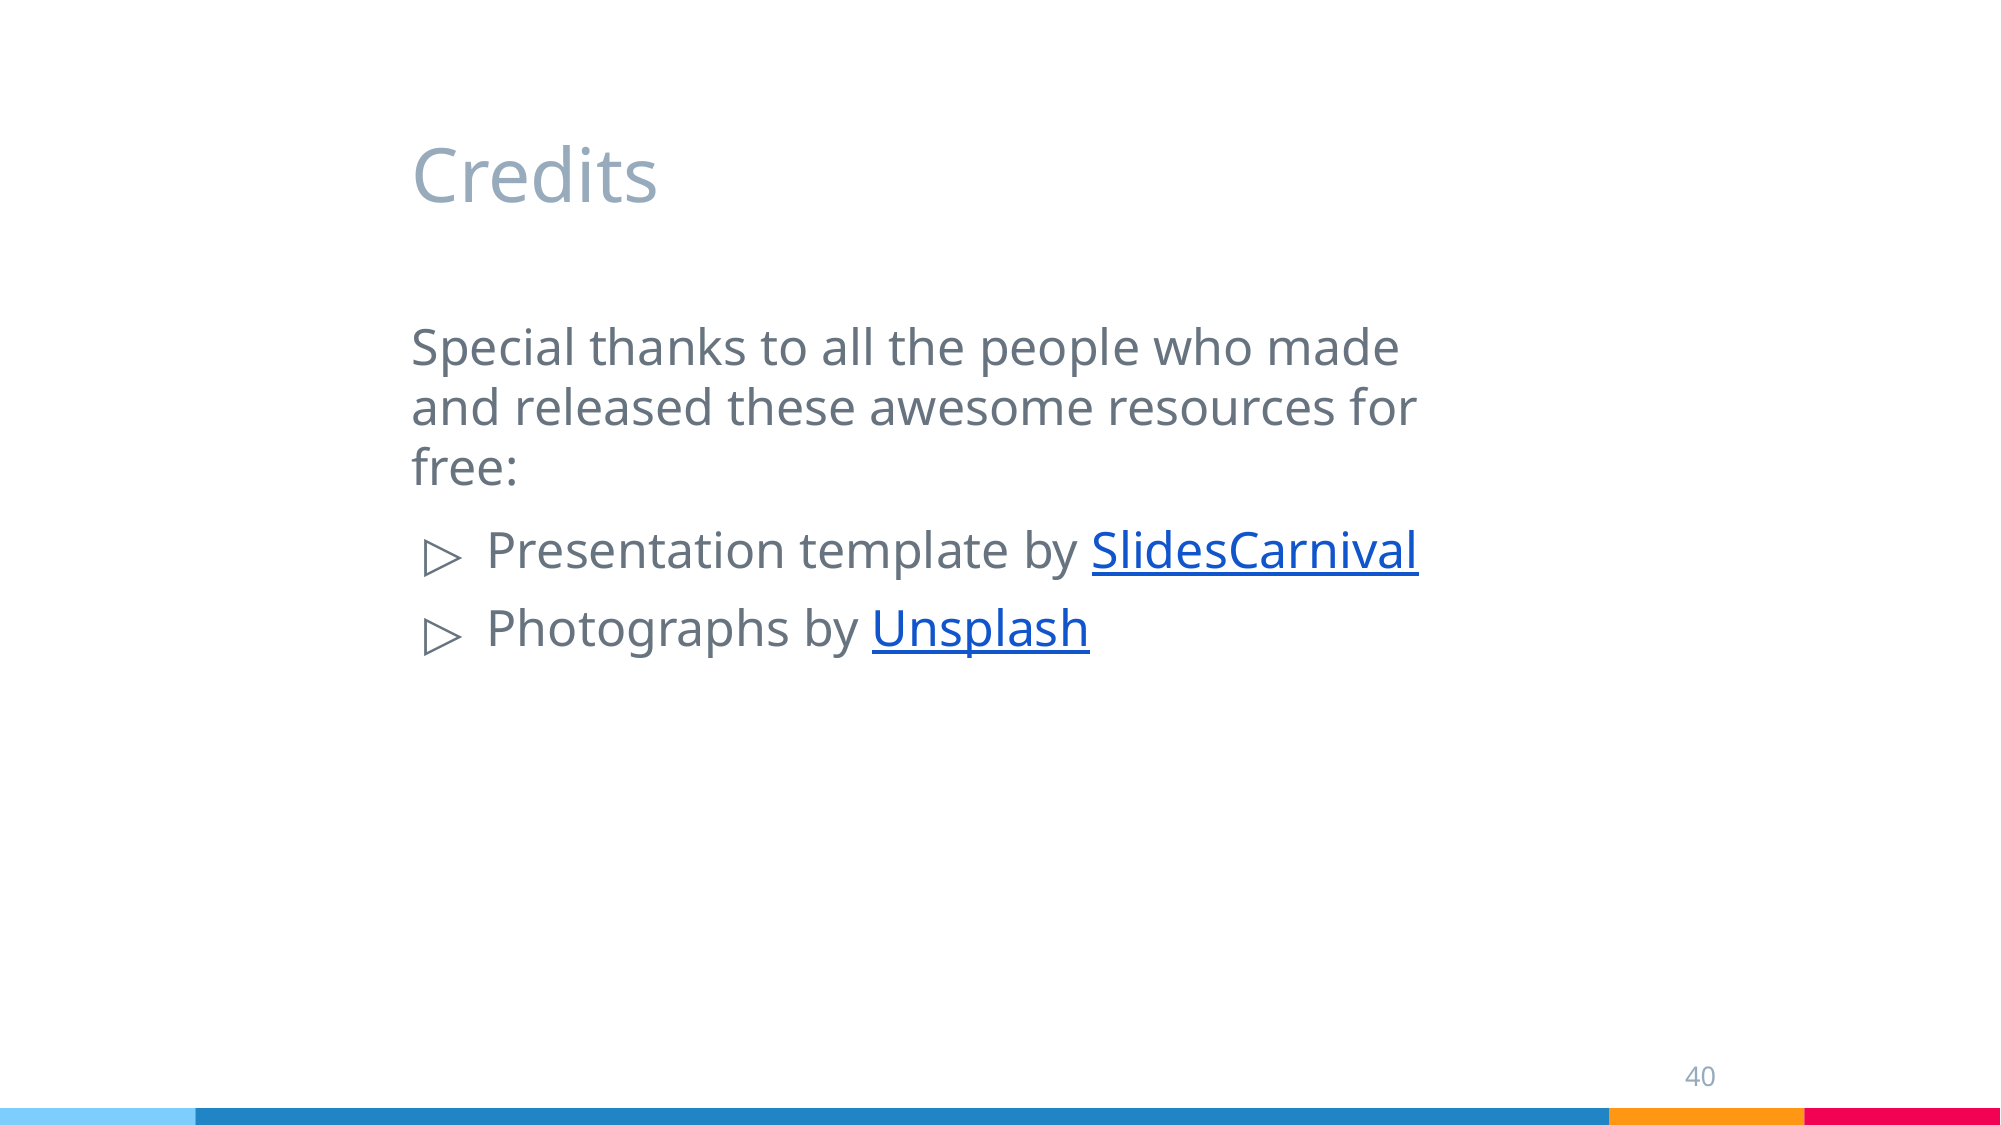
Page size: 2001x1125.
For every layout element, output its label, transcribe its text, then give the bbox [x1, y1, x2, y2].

title Credits [396, 45, 1457, 233]
list Special thanks to all the people who made and released these awesome resources for free: Presentation template by SlidesCarnival Photographs by Unsplash [396, 300, 1457, 1078]
slide_number 40 [1641, 1043, 1732, 1113]
